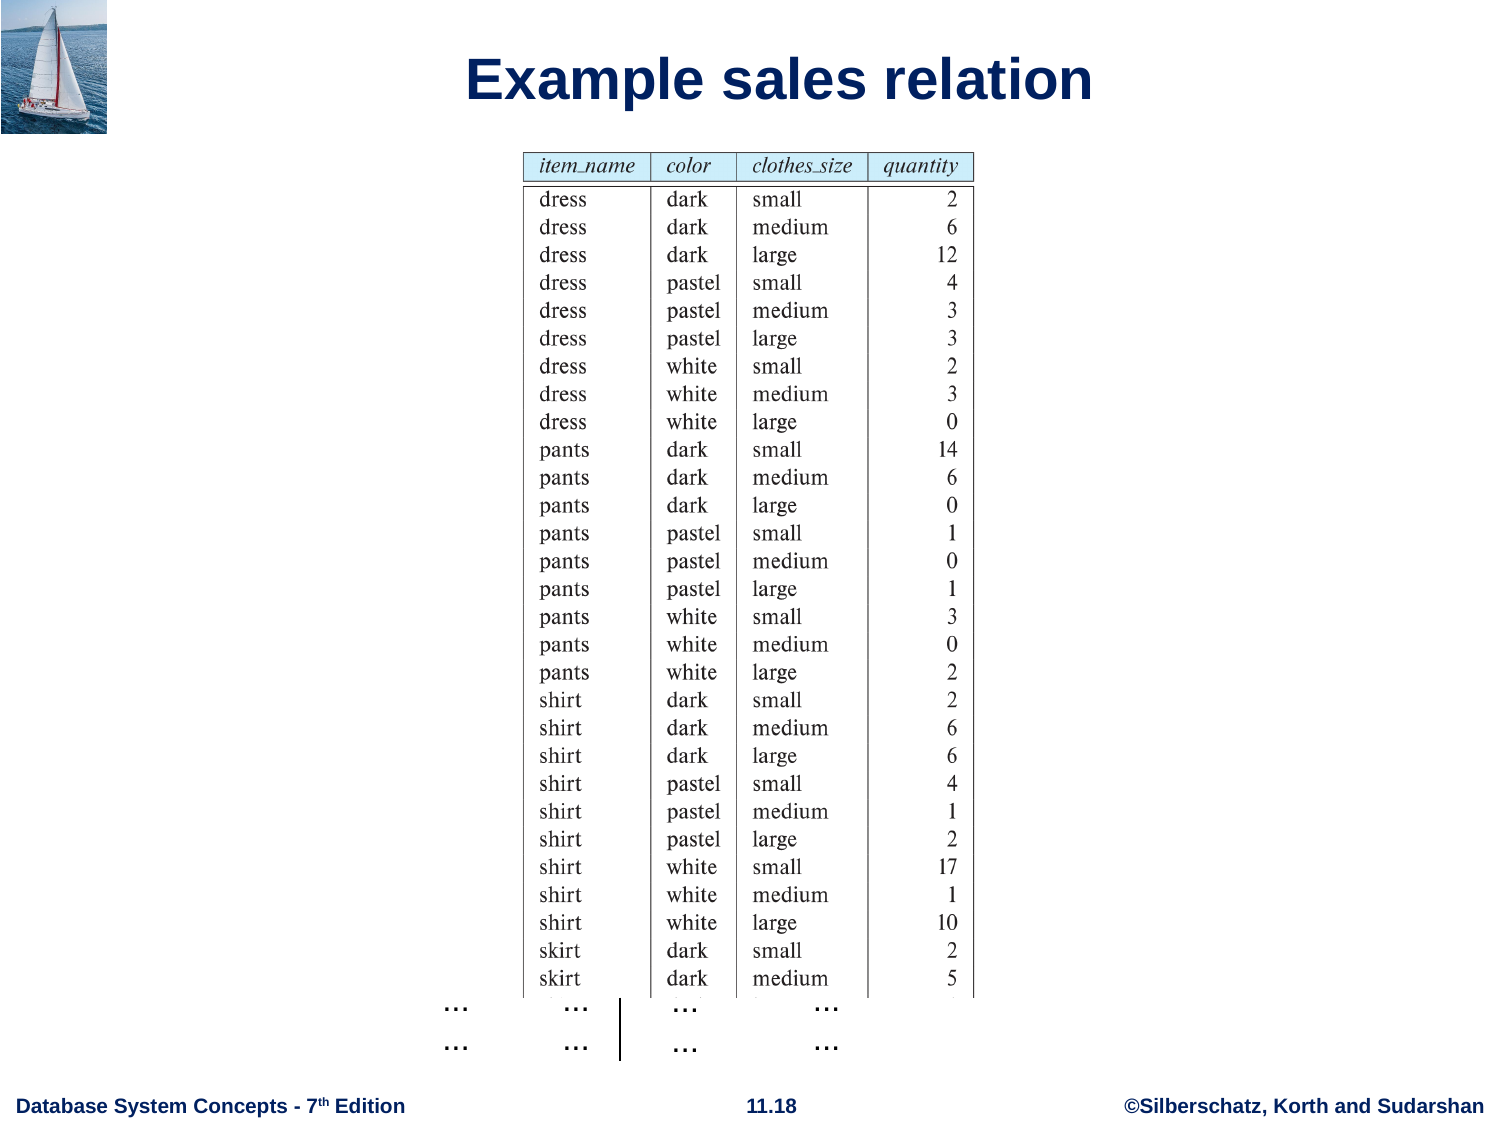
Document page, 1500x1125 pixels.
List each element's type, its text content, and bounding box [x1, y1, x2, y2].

picture [506, 133, 994, 998]
title Example sales relation [125, 18, 1452, 120]
text_box ... ... [547, 1005, 605, 1065]
text_box ... ... [656, 1005, 715, 1067]
text_box ... ... [427, 970, 485, 1065]
text_box ... ... [798, 1005, 856, 1065]
picture [1, 0, 107, 134]
